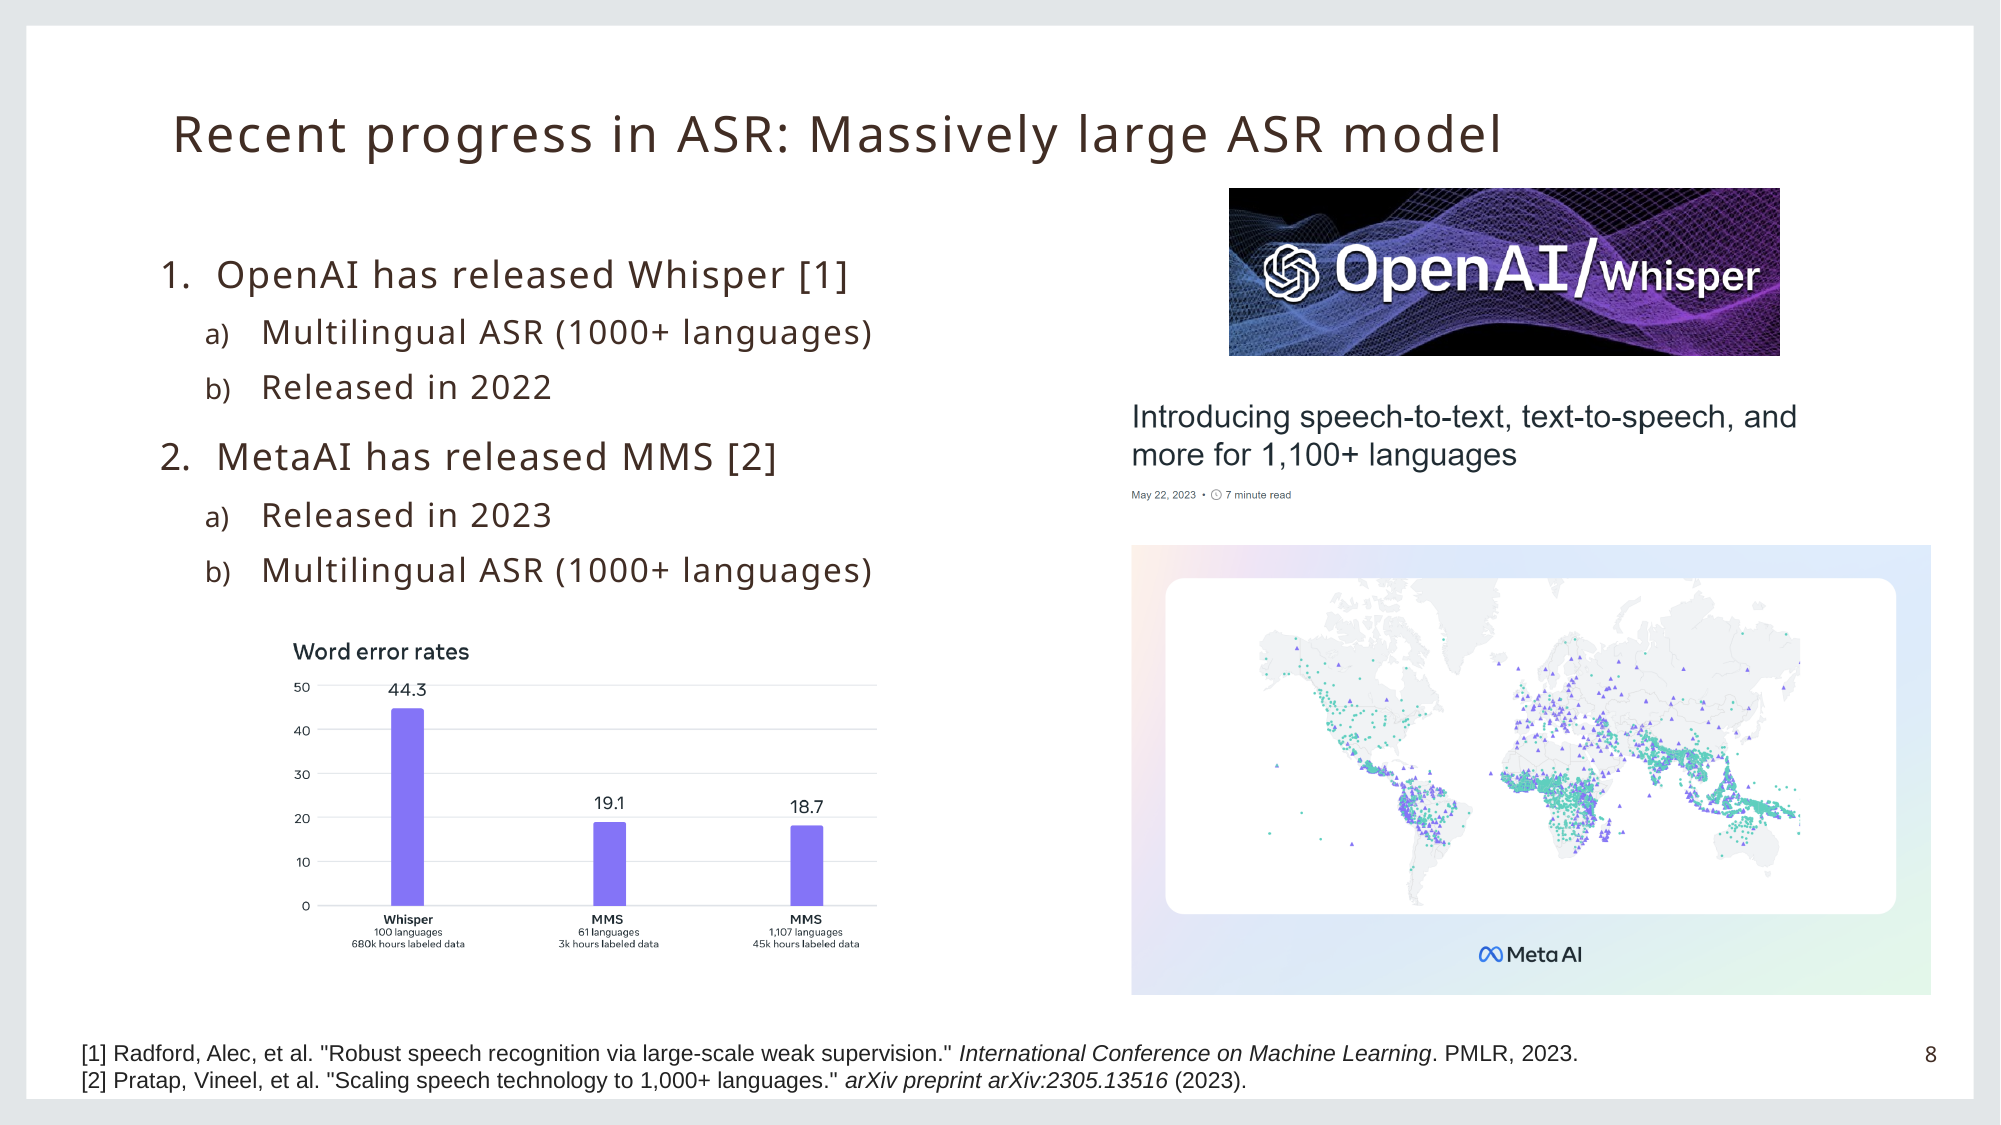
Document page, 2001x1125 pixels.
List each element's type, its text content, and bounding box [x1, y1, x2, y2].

picture [1229, 188, 1780, 356]
slide_number 8 [1869, 1024, 1956, 1085]
picture [1122, 399, 1939, 1005]
text_box [1] Radford, Alec, et al. "Robust speech recognition via large-scale weak supervision." International Conference on Machine Learning. PMLR, 2023. [2] Pratap, Vineel, et al. "Scaling speech technology to 1,000+ languages." arXiv preprint arXiv:2305.13516 (2023). [66, 1031, 1595, 1101]
picture [285, 628, 878, 962]
list OpenAI has released Whisper [1] Multilingual ASR (1000+ languages) Released in 2022 MetaAI has released MMS [2] Released in 2023 Multilingual ASR (1000+ languages) [141, 226, 1091, 878]
text_box Recent progress in ASR: Massively large ASR model [154, 64, 1817, 178]
